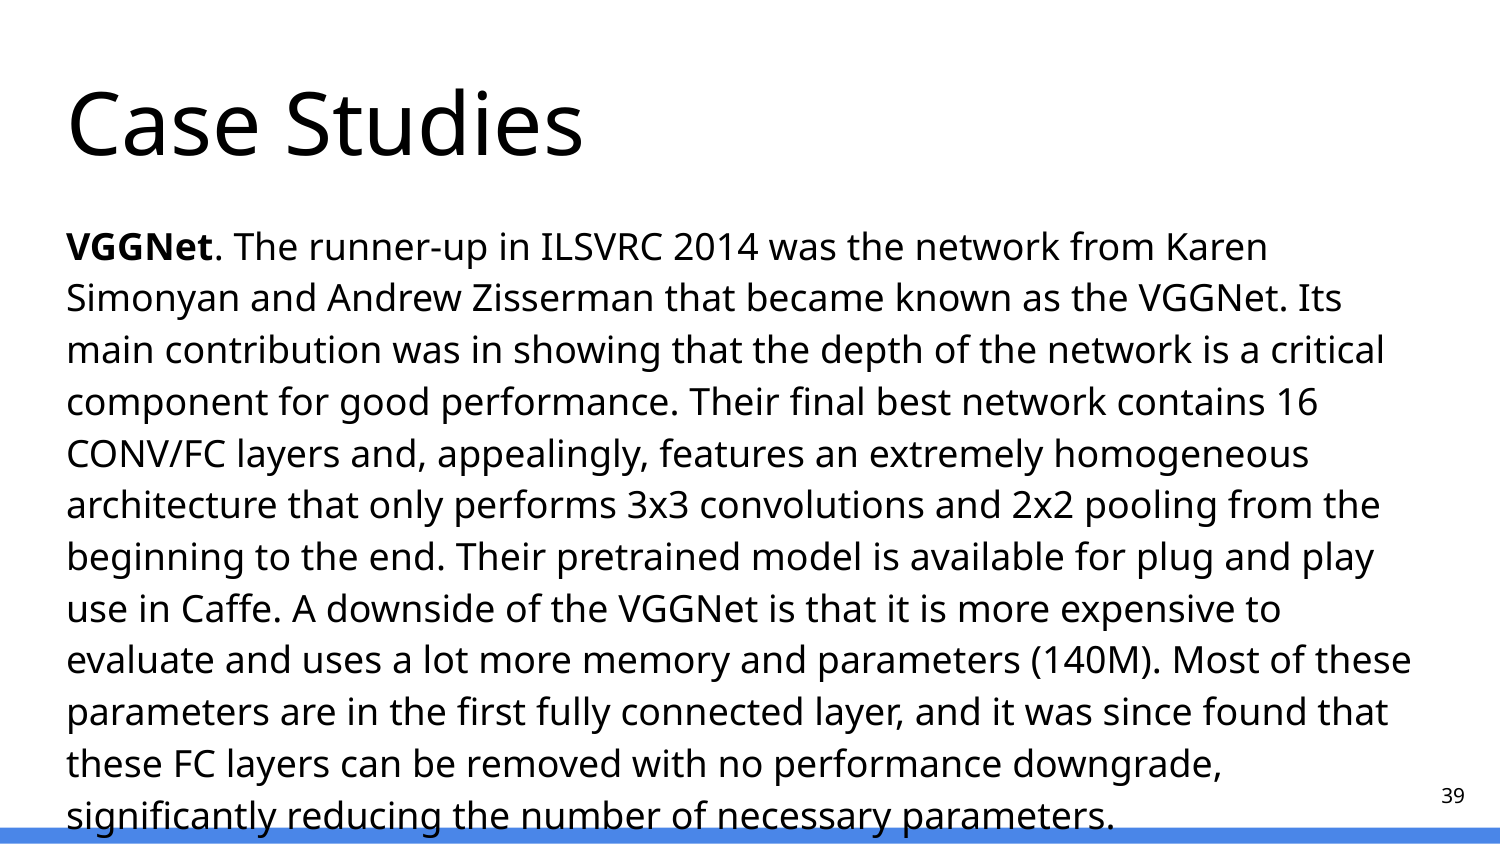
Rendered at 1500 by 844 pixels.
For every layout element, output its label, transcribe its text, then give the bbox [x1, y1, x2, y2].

list VGGNet. The runner-up in ILSVRC 2014 was the network from Karen Simonyan and Andrew Zisserman that became known as the VGGNet. Its main contribution was in showing that the depth of the network is a critical component for good performance. Their final best network contains 16 CONV/FC layers and, appealingly, features an extremely homogeneous architecture that only performs 3x3 convolutions and 2x2 pooling from the beginning to the end. Their pretrained model is available for plug and play use in Caffe. A downside of the VGGNet is that it is more expensive to evaluate and uses a lot more memory and parameters (140M). Most of these parameters are in the first fully connected layer, and it was since found that these FC layers can be removed with no performance downgrade, significantly reducing the number of necessary parameters. [51, 200, 1449, 752]
title Case Studies [51, 51, 1449, 189]
slide_number ‹#› [1389, 764, 1480, 830]
